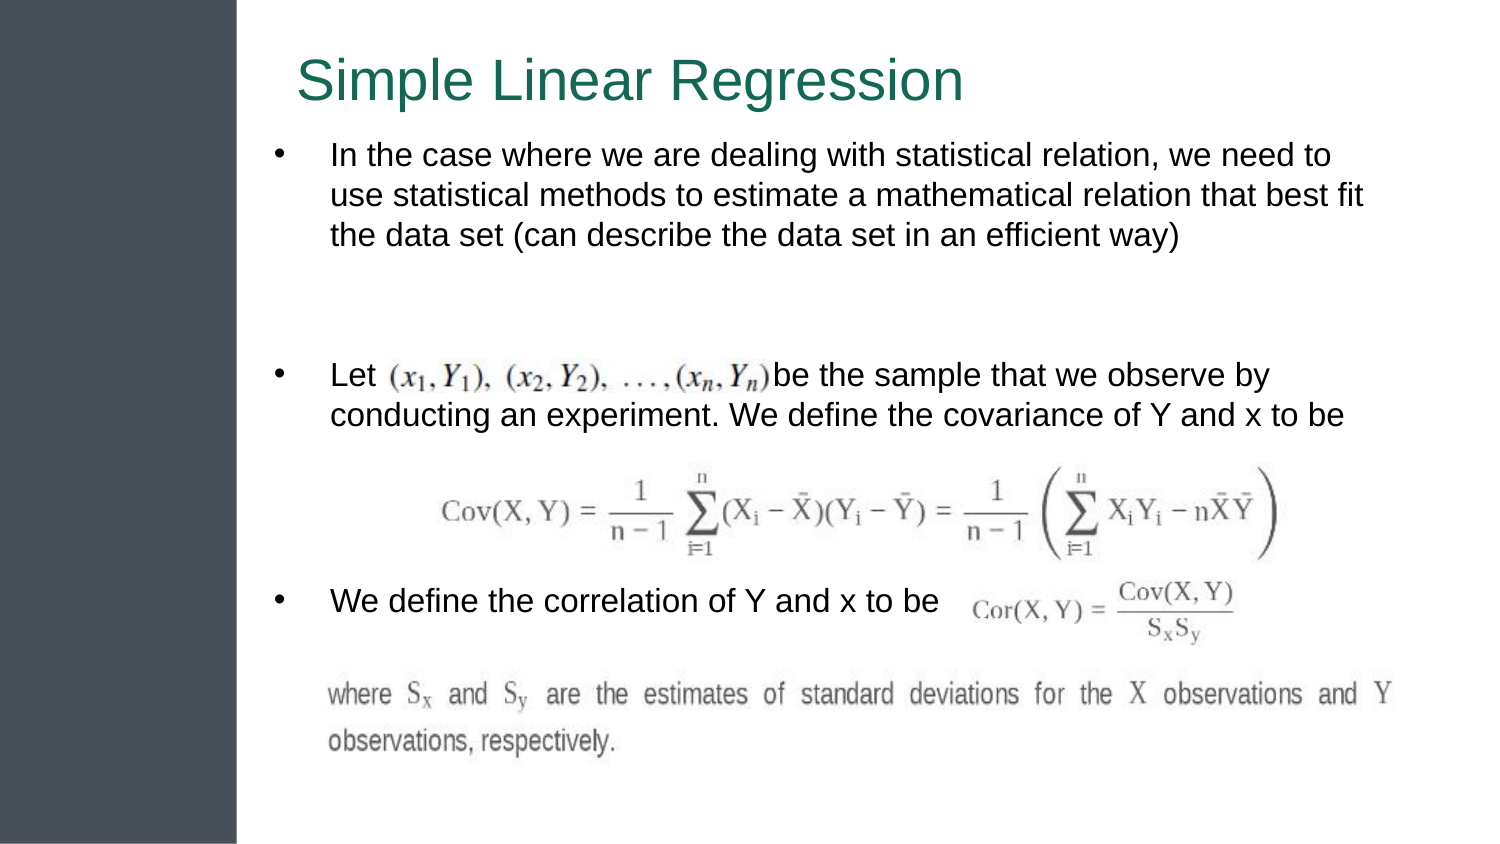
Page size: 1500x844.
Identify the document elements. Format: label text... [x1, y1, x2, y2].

picture [388, 358, 772, 393]
list In the case where we are dealing with statistical relation, we need to use statistical methods to estimate a mathematical relation that best fit the data set (can describe the data set in an efficient way) Let be the sample that we observe by conducting an experiment. We define the covariance of Y and x to be We define the correlation of Y and x to be [258, 126, 1403, 844]
picture [316, 656, 1400, 770]
title Simple Linear Regression [281, 33, 1096, 121]
picture [0, 0, 1500, 844]
picture [424, 450, 1291, 652]
